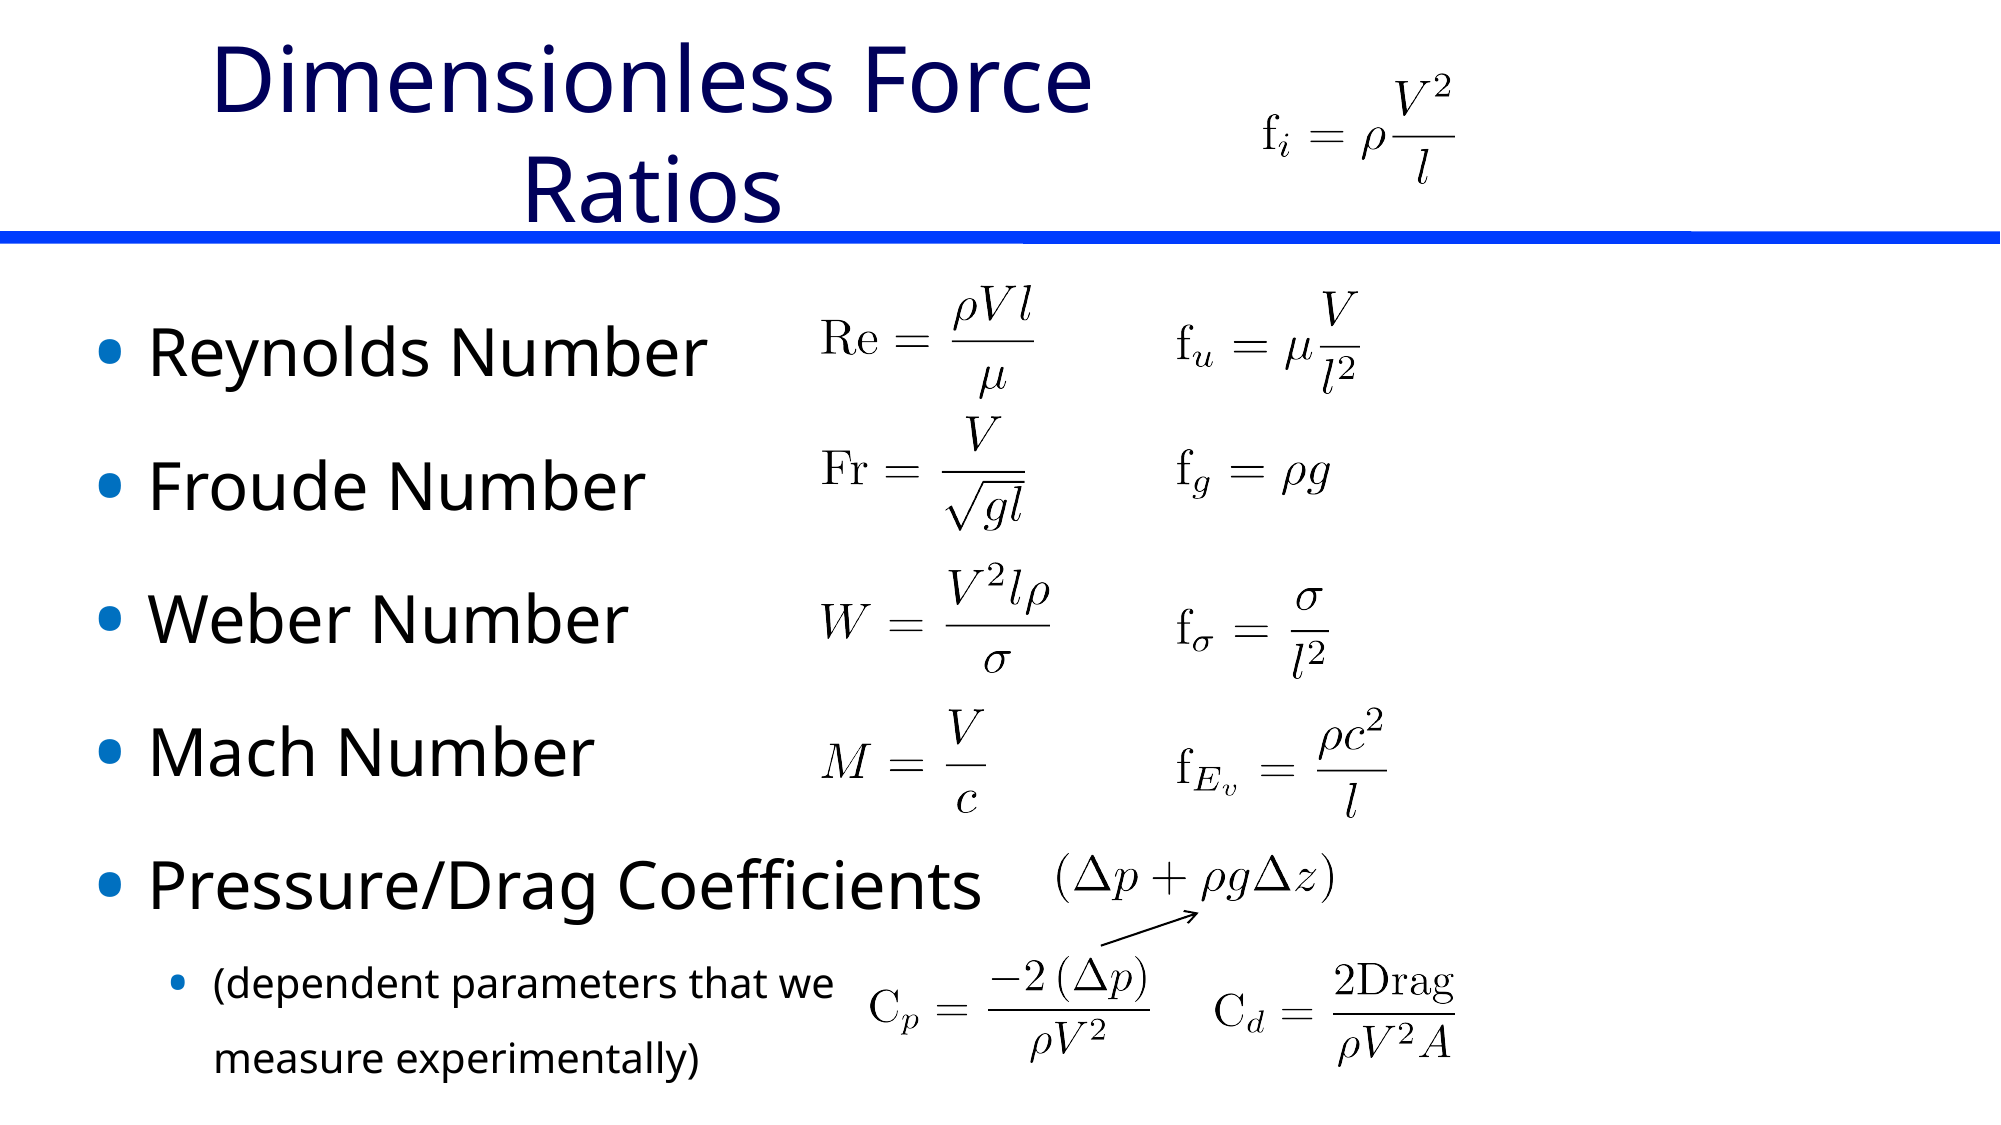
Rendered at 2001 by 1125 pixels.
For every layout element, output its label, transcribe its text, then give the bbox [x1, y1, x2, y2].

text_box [1100, 912, 1199, 946]
picture [1176, 290, 1360, 394]
picture [821, 416, 1025, 532]
picture [821, 709, 987, 813]
list Reynolds Number Froude Number Weber Number Mach Number Pressure/Drag Coefficients (dependent parameters that we measure experimentally) [76, 262, 1427, 1006]
picture [1176, 588, 1329, 679]
picture [1263, 73, 1455, 184]
picture [1057, 853, 1333, 904]
picture [1176, 706, 1387, 818]
picture [870, 956, 1150, 1063]
picture [1215, 963, 1455, 1067]
picture [821, 561, 1050, 673]
picture [821, 285, 1034, 400]
picture [1176, 448, 1330, 499]
title Dimensionless Force Ratios [75, 37, 1231, 225]
